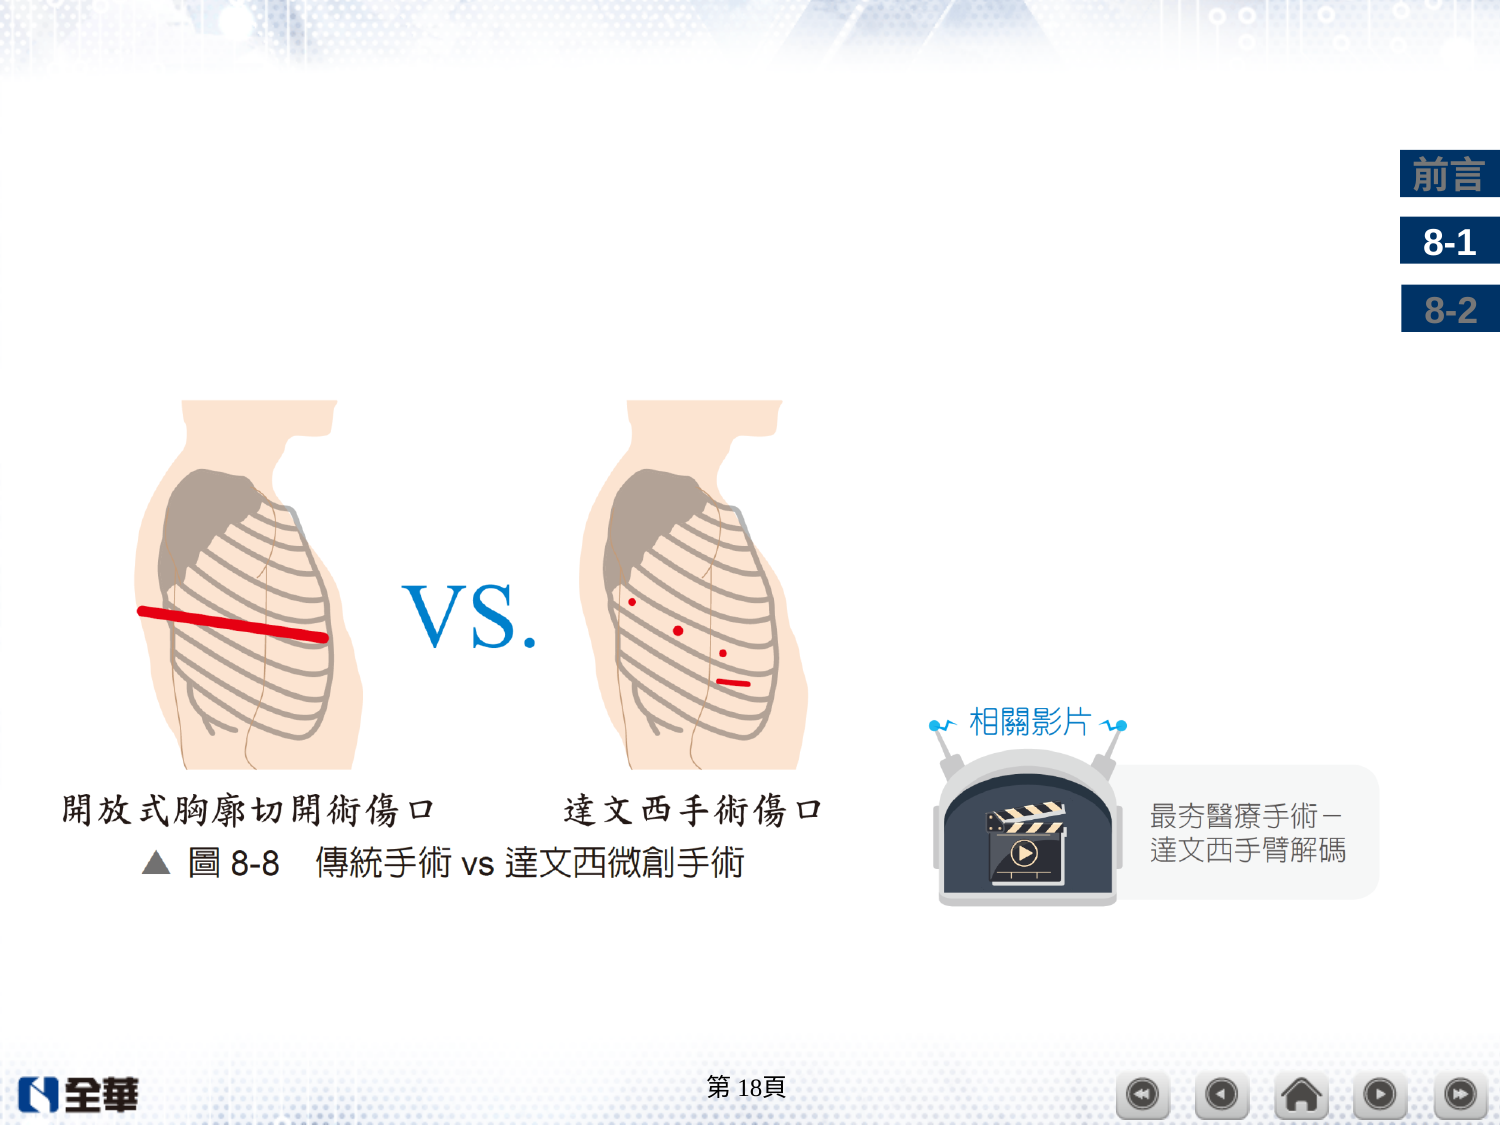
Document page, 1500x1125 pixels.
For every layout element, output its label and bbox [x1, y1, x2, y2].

picture [0, 0, 1500, 1125]
text_box [899, 679, 1412, 917]
